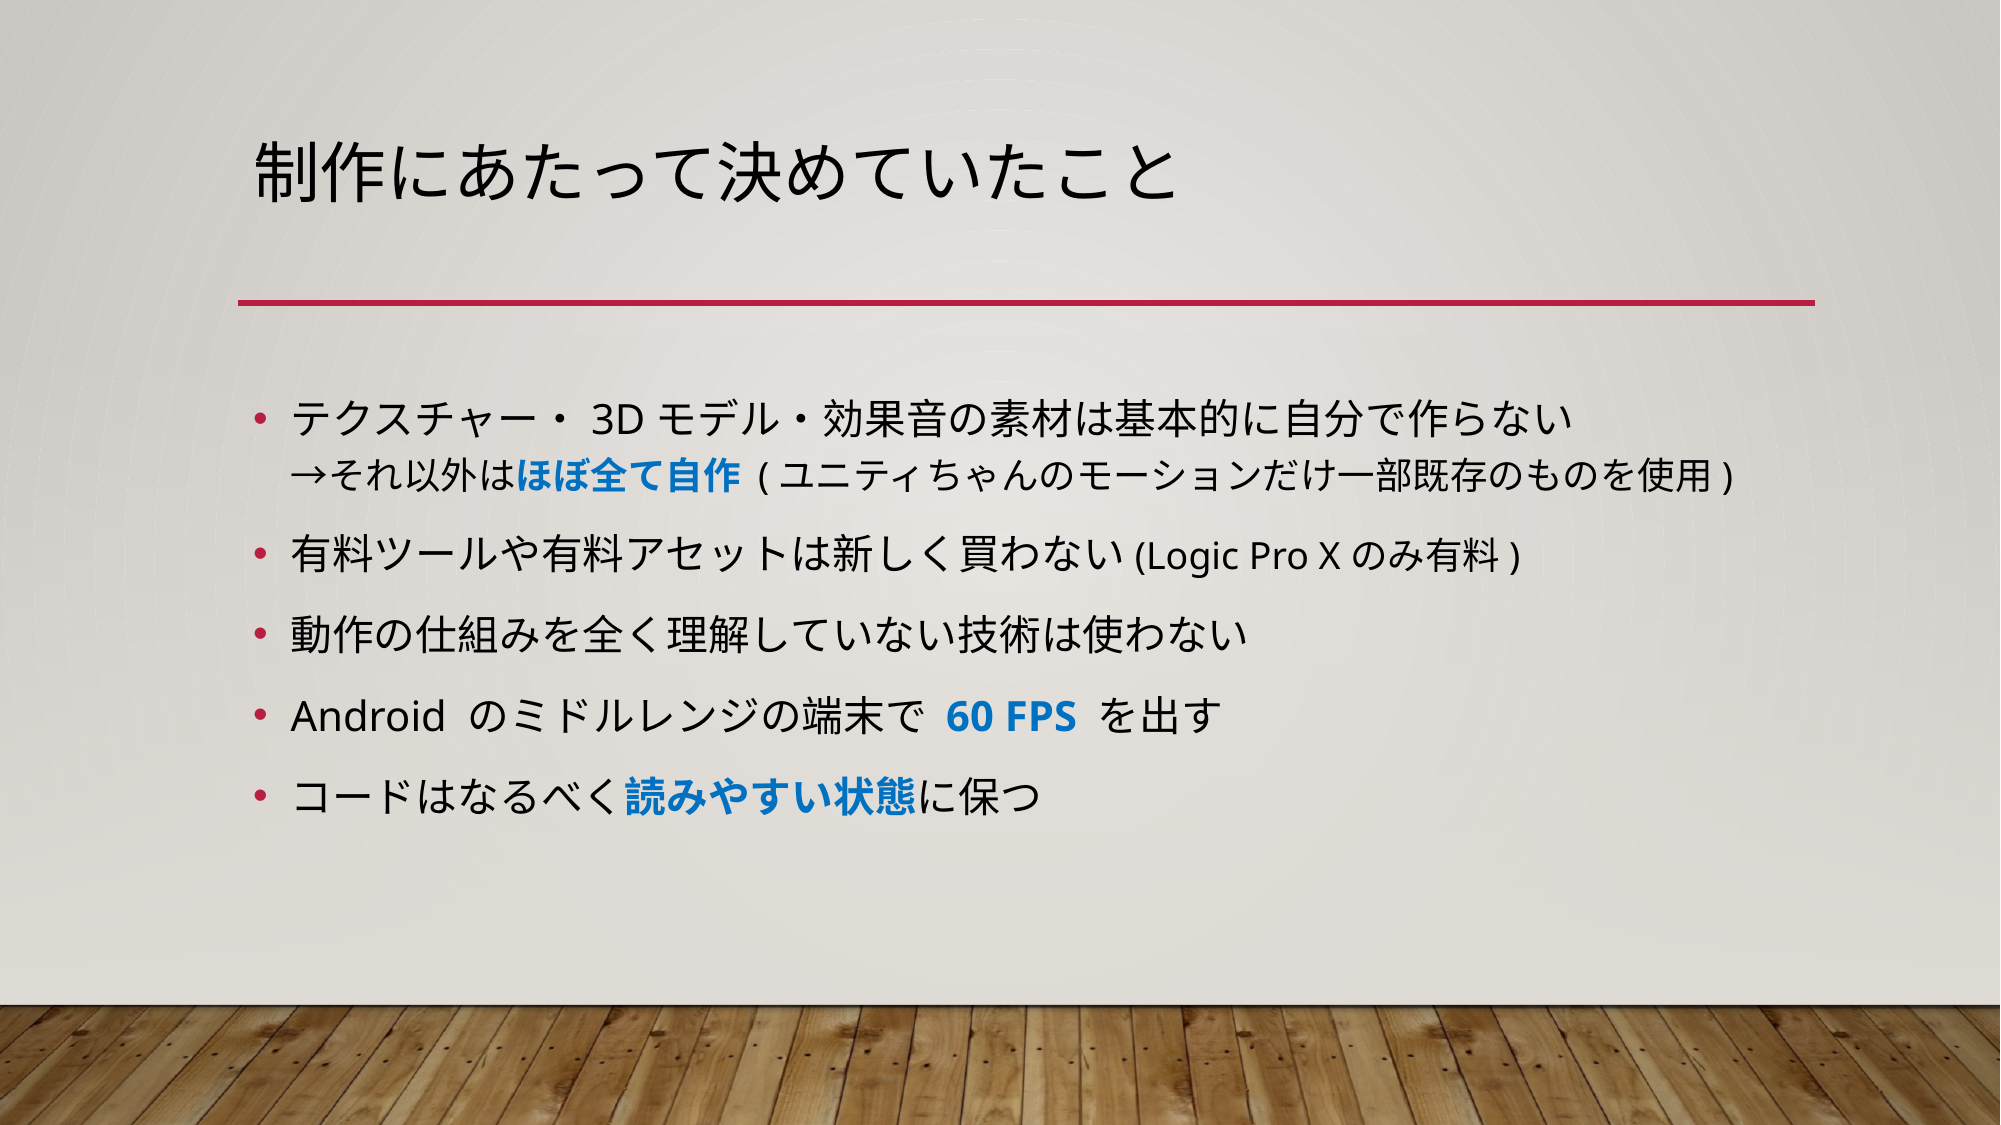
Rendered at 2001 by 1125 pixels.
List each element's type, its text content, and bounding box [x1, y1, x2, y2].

picture [0, 1005, 2000, 1125]
title 制作にあたって決めていたこと [238, 131, 1814, 305]
list テクスチャー・3Dモデル・効果音の素材は基本的に自分で作らない →それ以外はほぼ全て自作 (ユニティちゃんのモーションだけ一部既存のものを使用) 有料ツールや有料アセットは新しく買わない(Logic Pro Xのみ有料) 動作の仕組みを全く理解していない技術は使わない Android のミドルレンジの端末で 60 FPS を出す コードはなるべく読みやすい状態に保つ [238, 375, 1814, 873]
